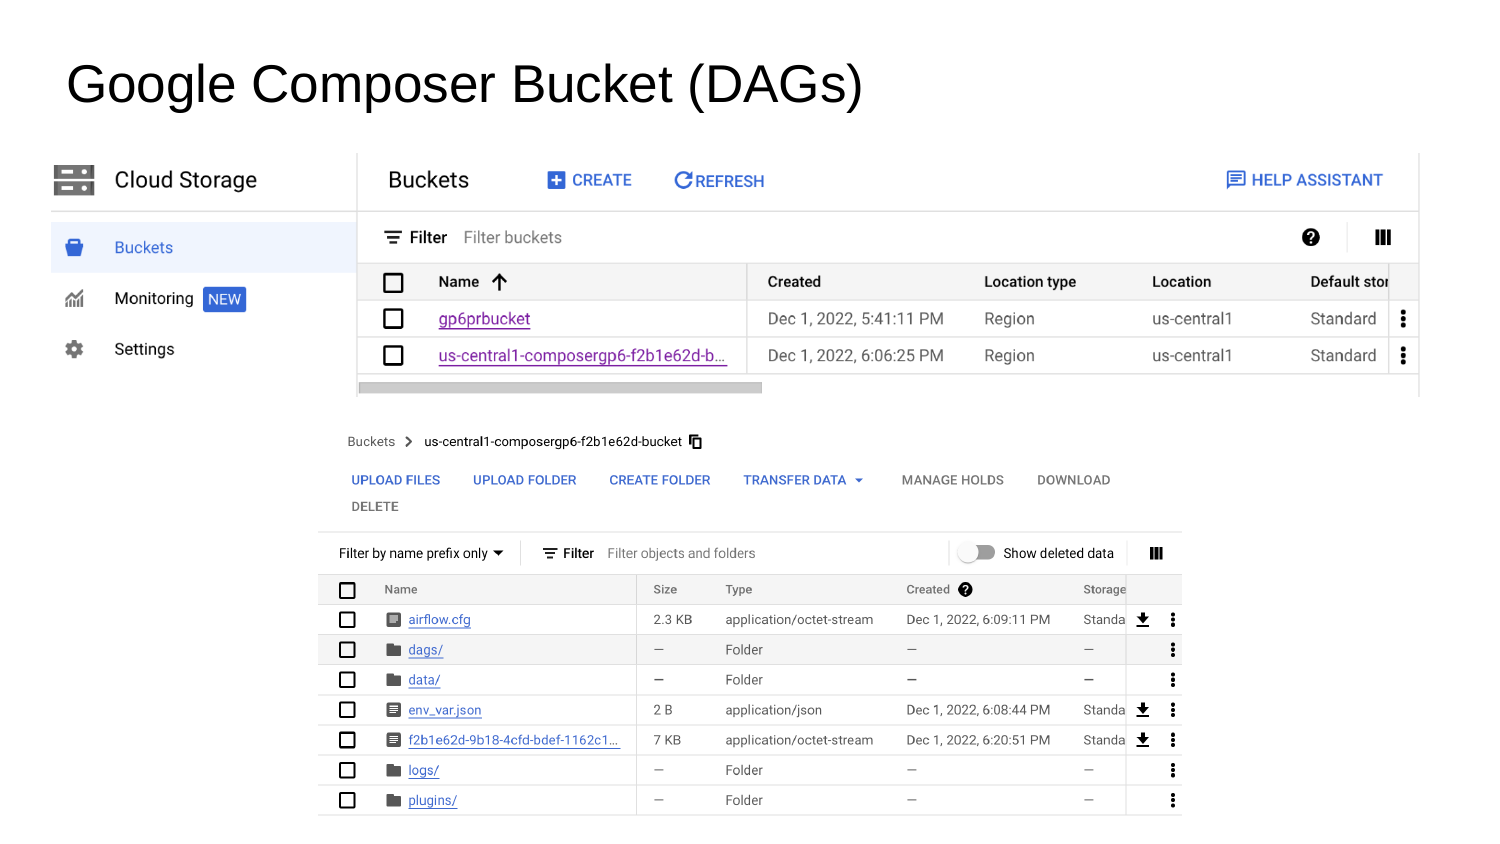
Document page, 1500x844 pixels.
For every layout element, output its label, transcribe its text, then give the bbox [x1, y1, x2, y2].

title Google Composer Bucket (DAGs) [51, 35, 1449, 129]
picture [318, 405, 1182, 816]
picture [50, 153, 1423, 398]
